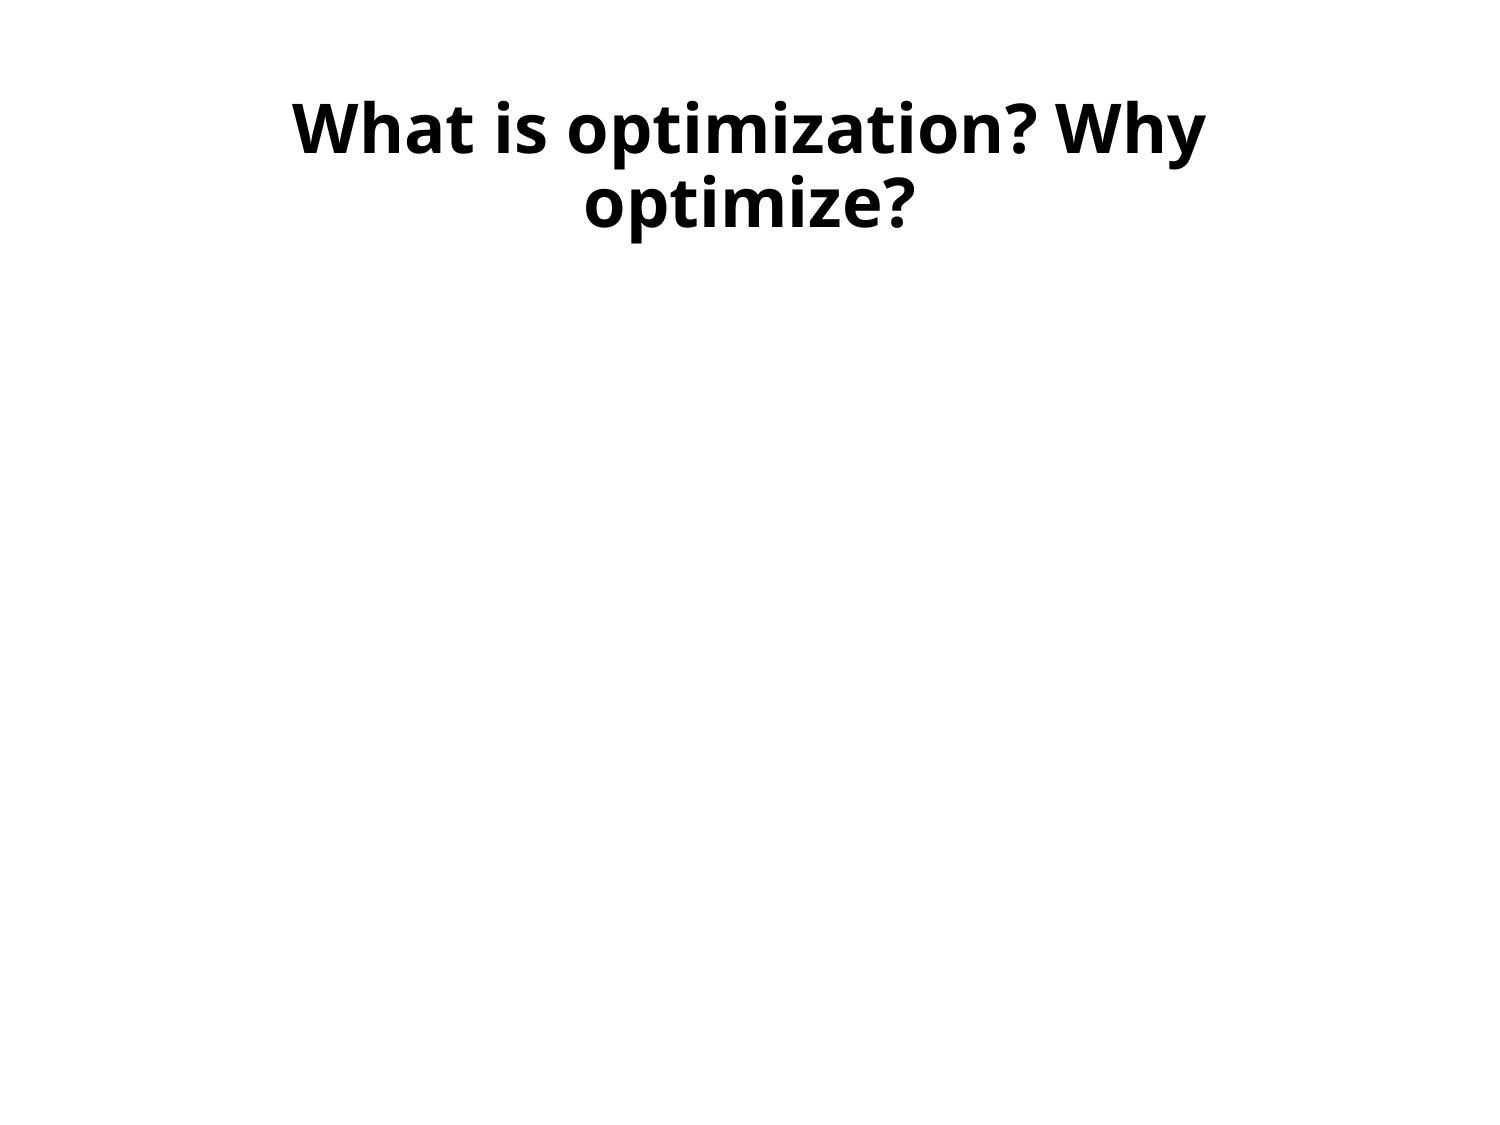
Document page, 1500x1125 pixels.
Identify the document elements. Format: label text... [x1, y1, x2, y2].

title What is optimization? Why optimize? [103, 59, 1397, 278]
